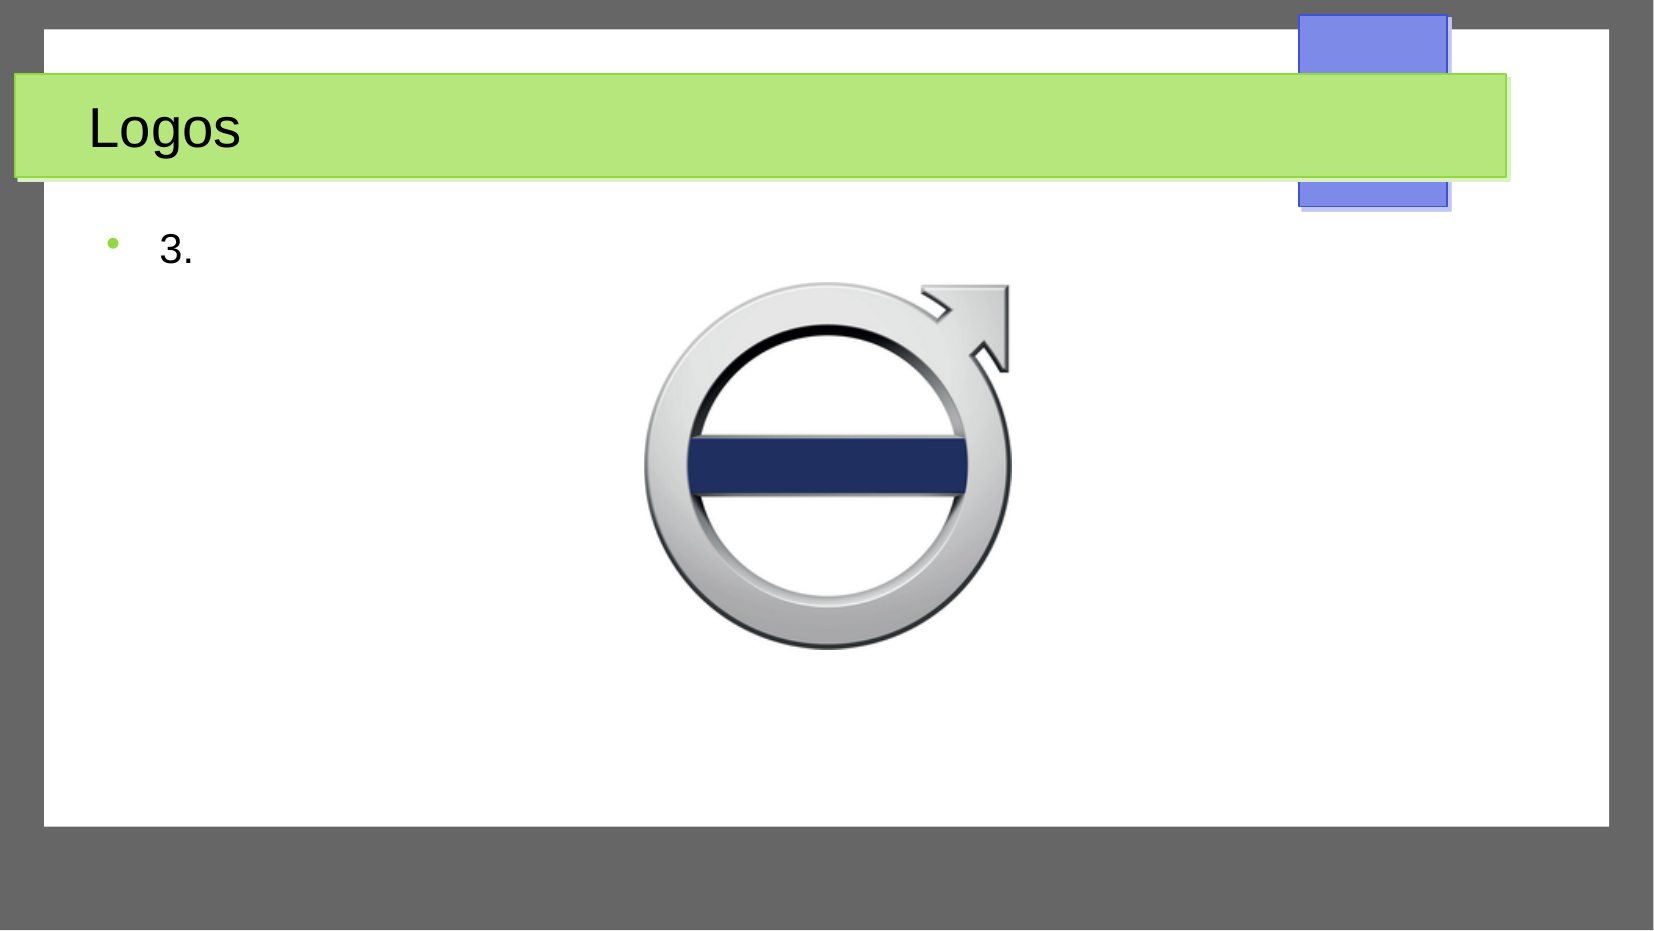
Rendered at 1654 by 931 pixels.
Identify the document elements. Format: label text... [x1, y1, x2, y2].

text_box Logos [88, 73, 1506, 178]
picture [644, 282, 1012, 650]
text_box 3. [88, 221, 1565, 812]
